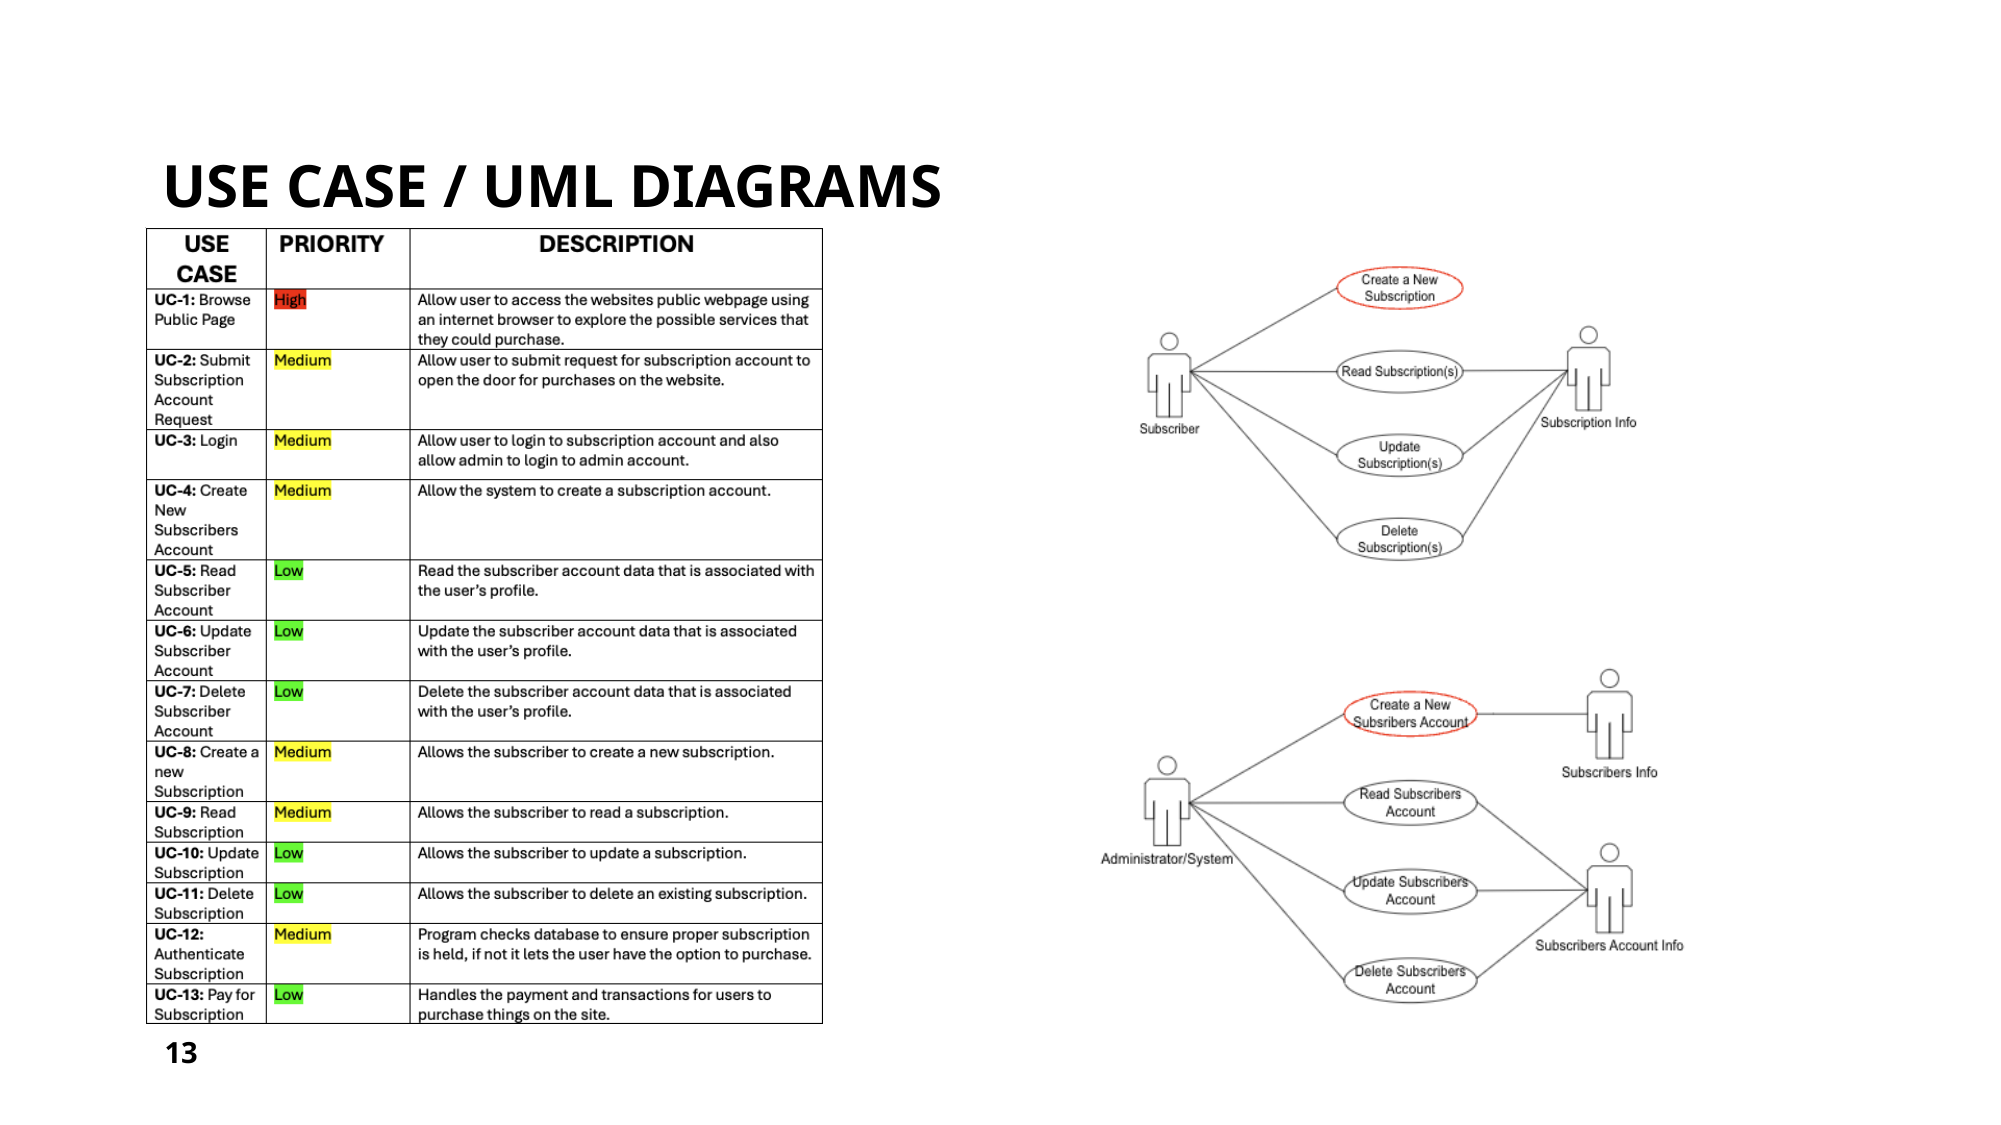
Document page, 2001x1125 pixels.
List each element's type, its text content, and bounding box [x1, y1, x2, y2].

title Use case / UML diagrams [147, 22, 1160, 228]
picture [1071, 657, 1695, 1025]
slide_number 13 [149, 1024, 345, 1085]
picture [1059, 227, 1695, 593]
picture [145, 227, 823, 1024]
